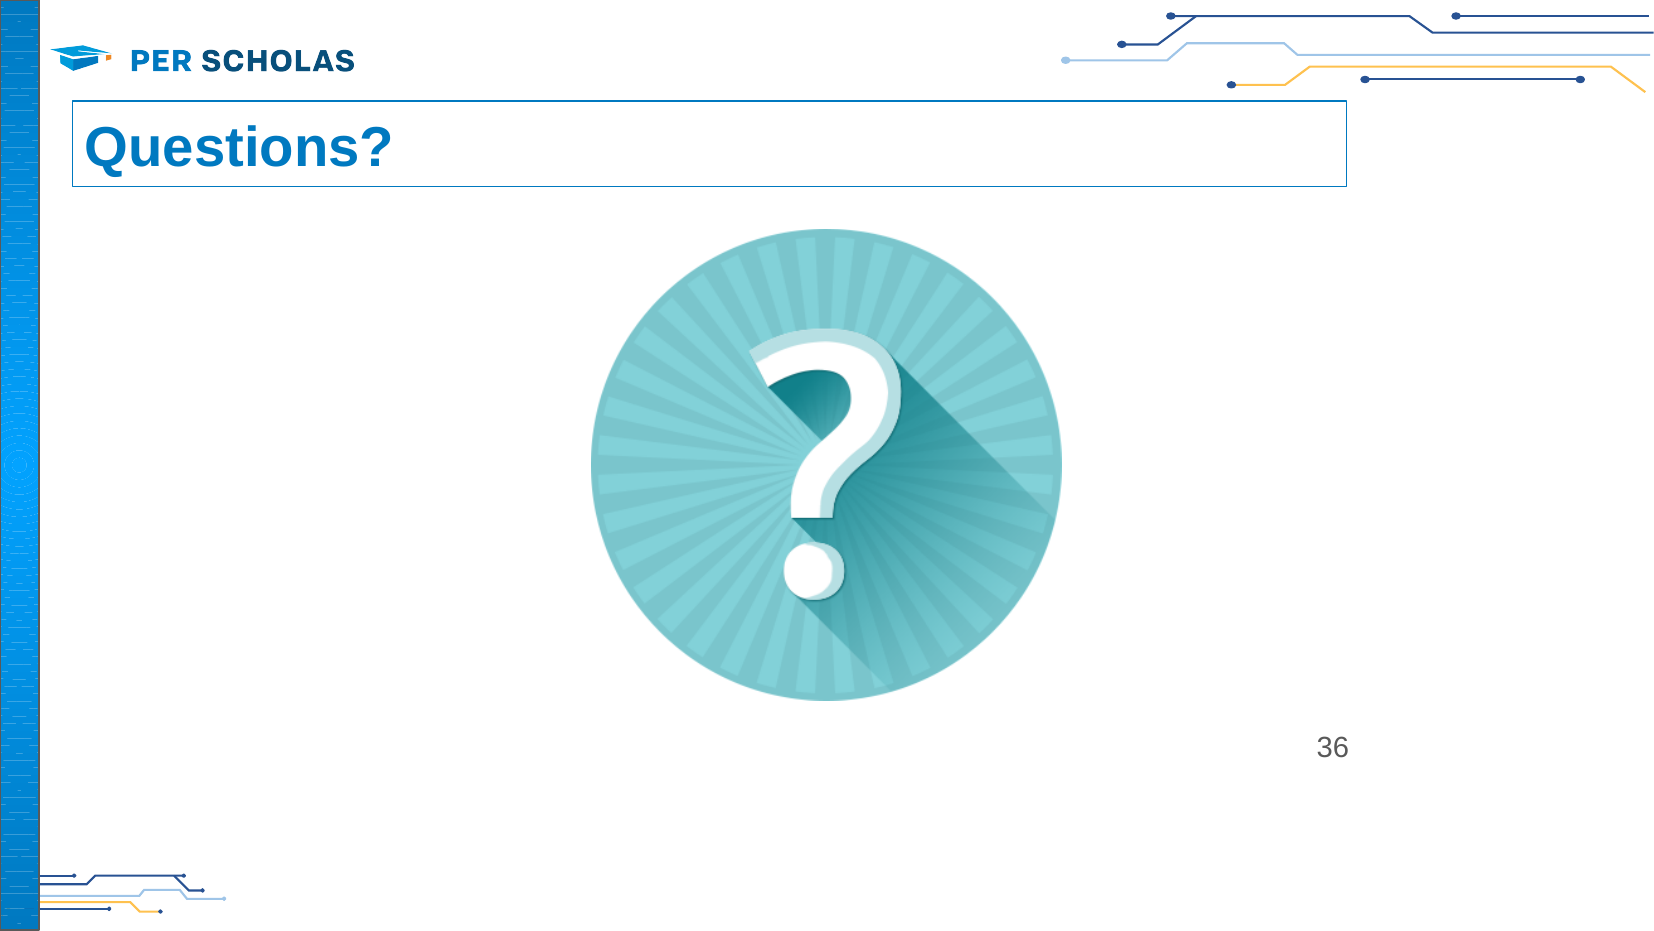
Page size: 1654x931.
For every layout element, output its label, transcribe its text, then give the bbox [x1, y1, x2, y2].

picture [591, 229, 1063, 701]
slide_number ‹#› [1279, 710, 1362, 770]
title Questions? [72, 100, 1347, 187]
picture [40, 19, 374, 91]
